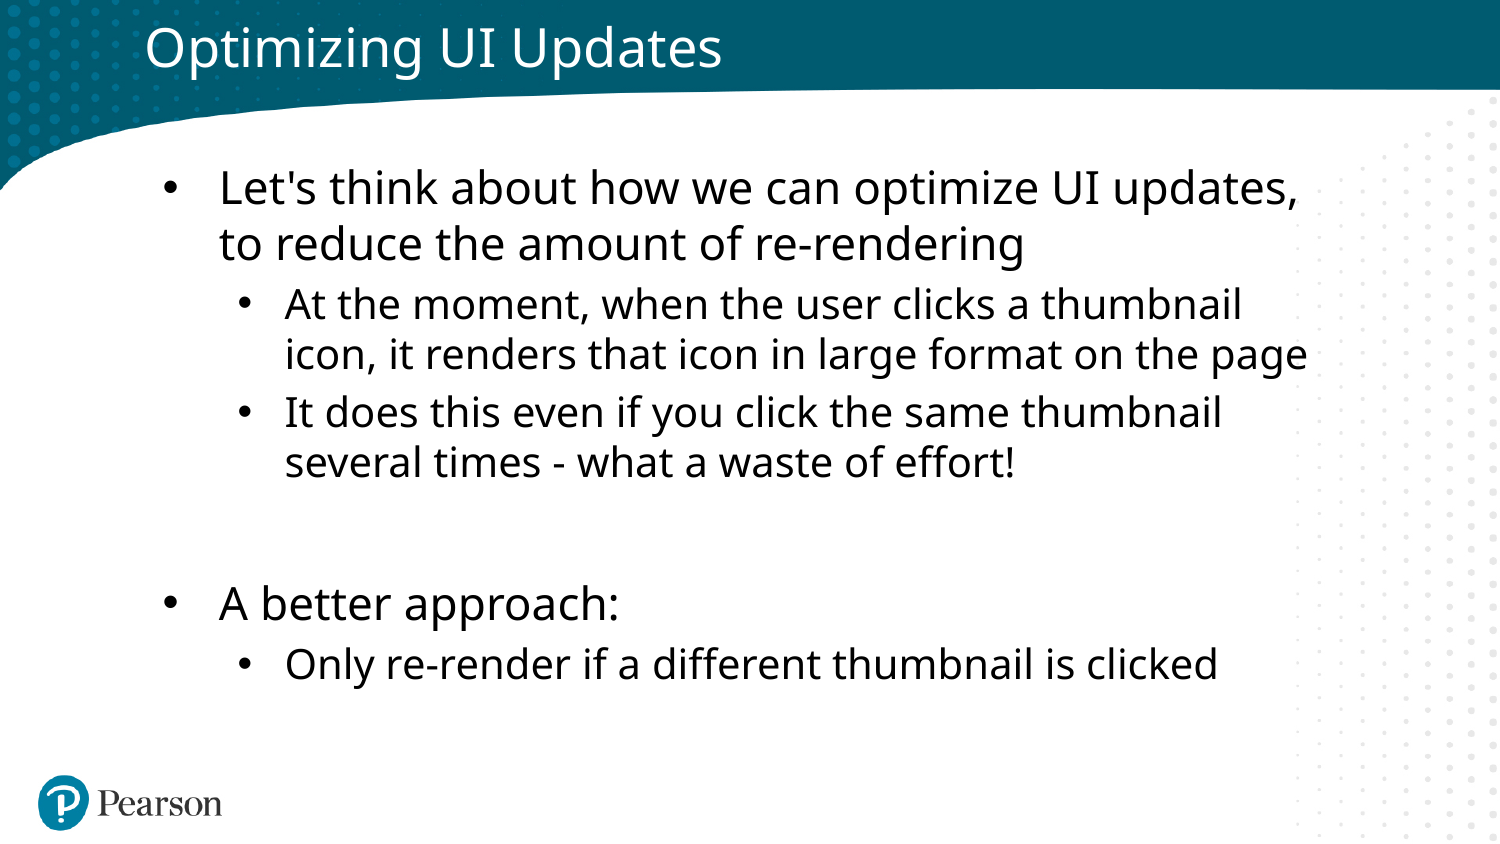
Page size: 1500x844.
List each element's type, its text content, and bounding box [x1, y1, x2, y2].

list Let's think about how we can optimize UI updates, to reduce the amount of re-rendering At the moment, when the user clicks a thumbnail icon, it renders that icon in large format on the page It does this even if you click the same thumbnail several times - what a waste of effort! A better approach: Only re-render if a different thumbnail is clicked [147, 151, 1351, 766]
title Optimizing UI Updates [130, 6, 1369, 98]
picture [0, 90, 1500, 844]
